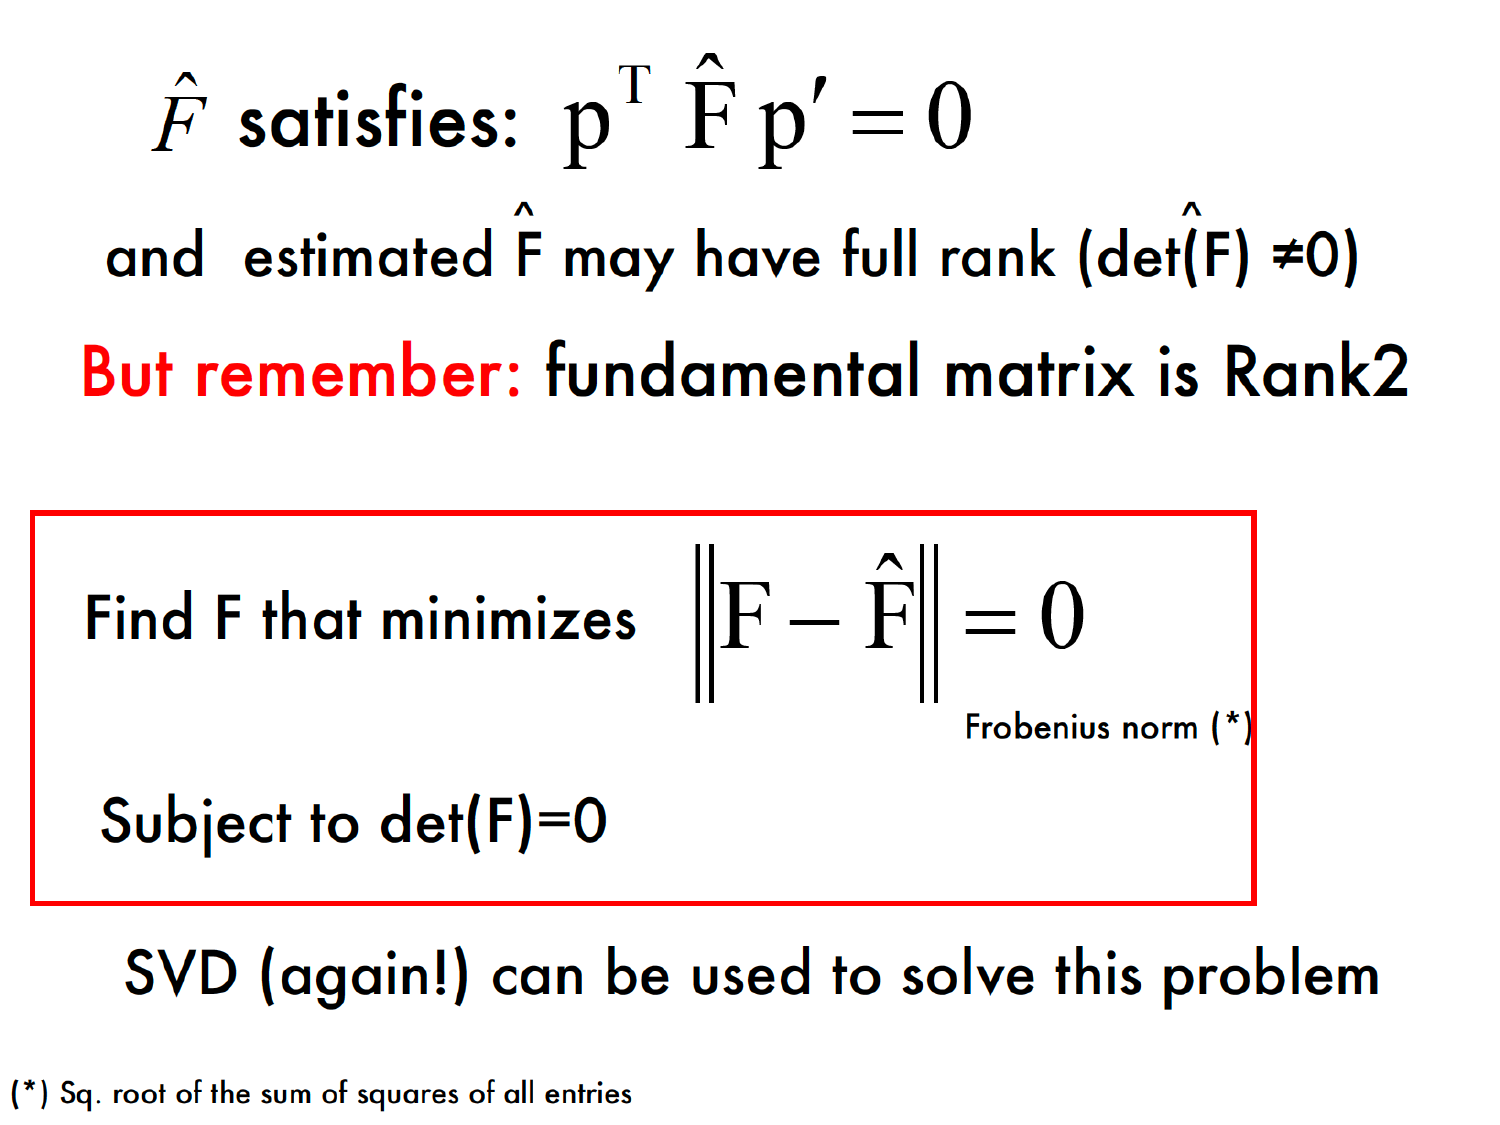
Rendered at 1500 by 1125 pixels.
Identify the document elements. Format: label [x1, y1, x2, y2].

list [0, 0, 1500, 1125]
